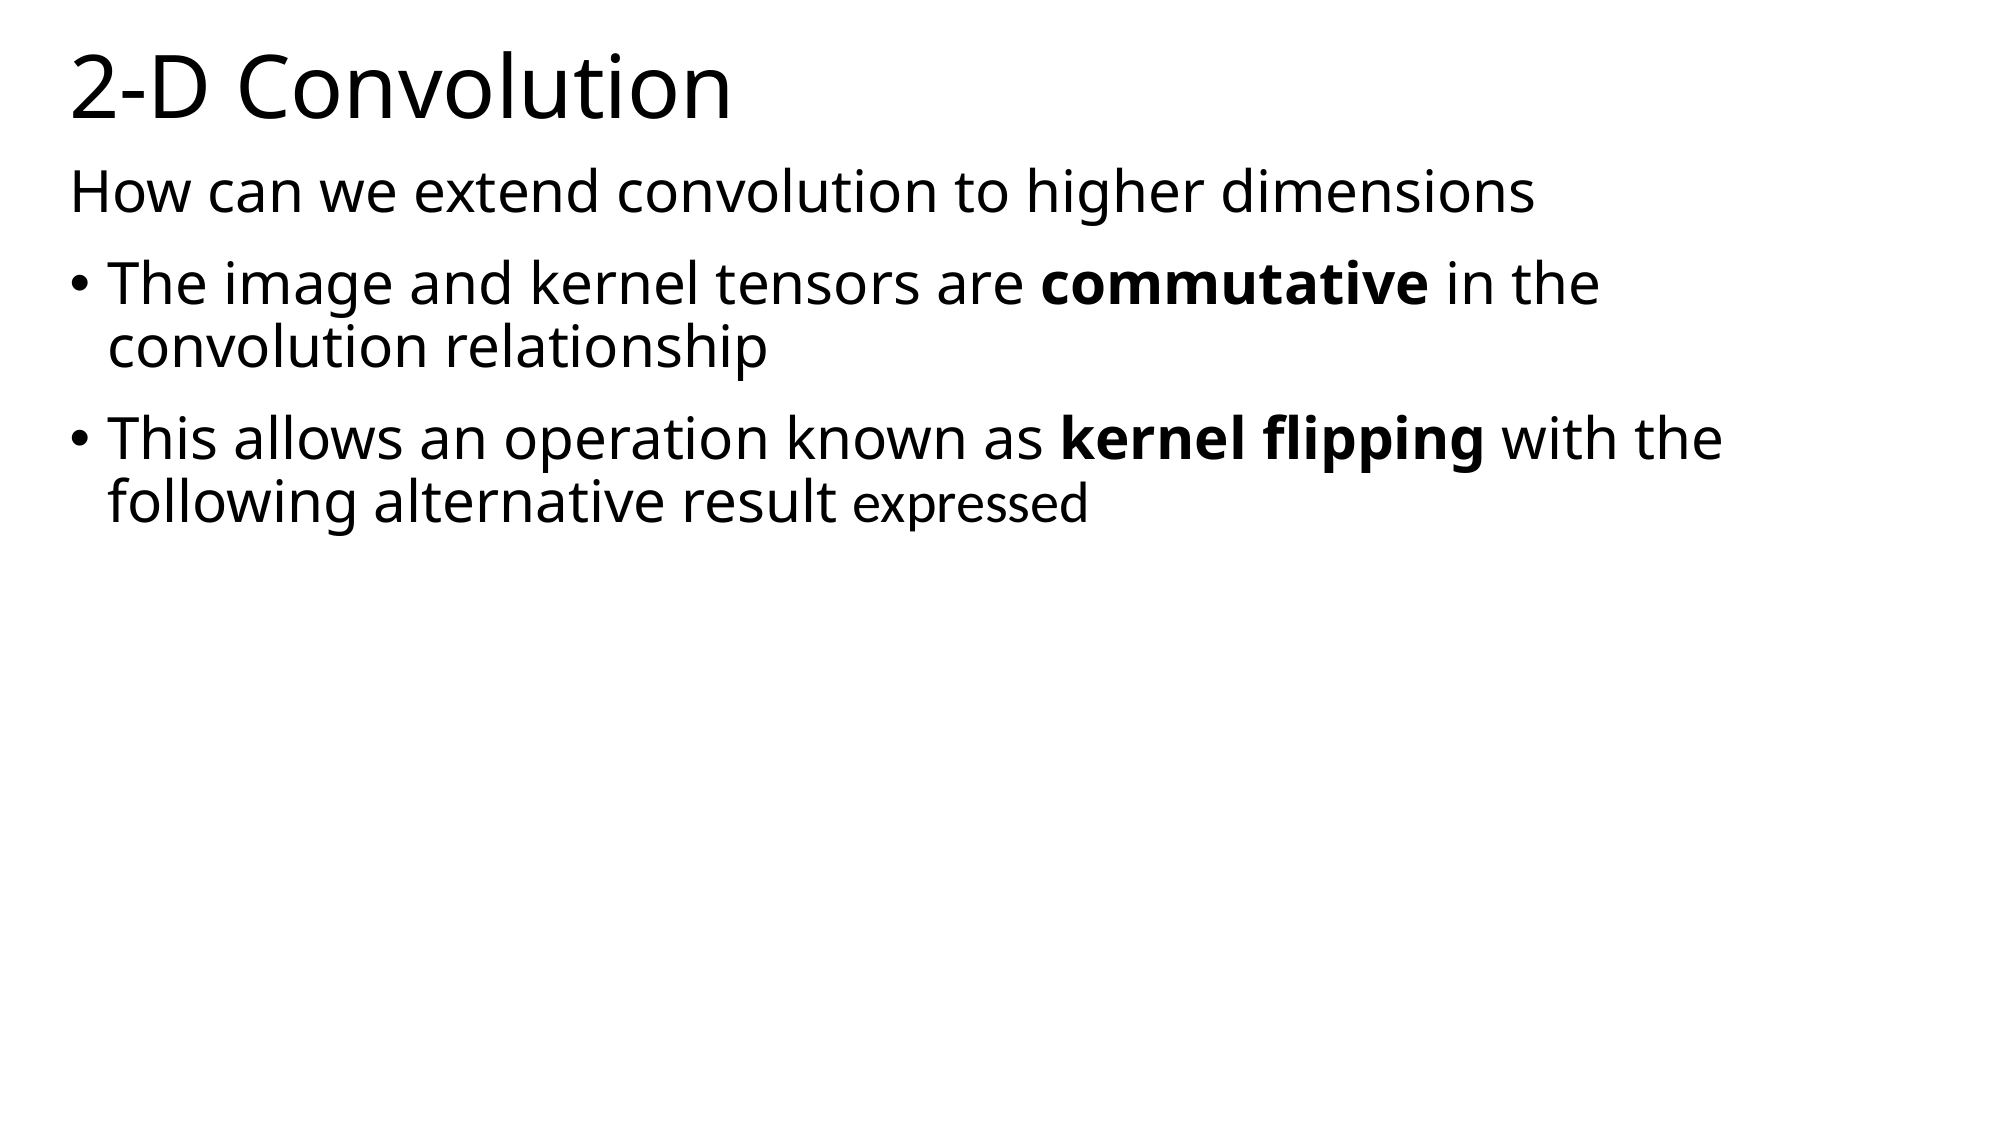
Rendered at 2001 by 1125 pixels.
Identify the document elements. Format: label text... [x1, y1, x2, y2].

title 2-D Convolution [54, 34, 1966, 146]
